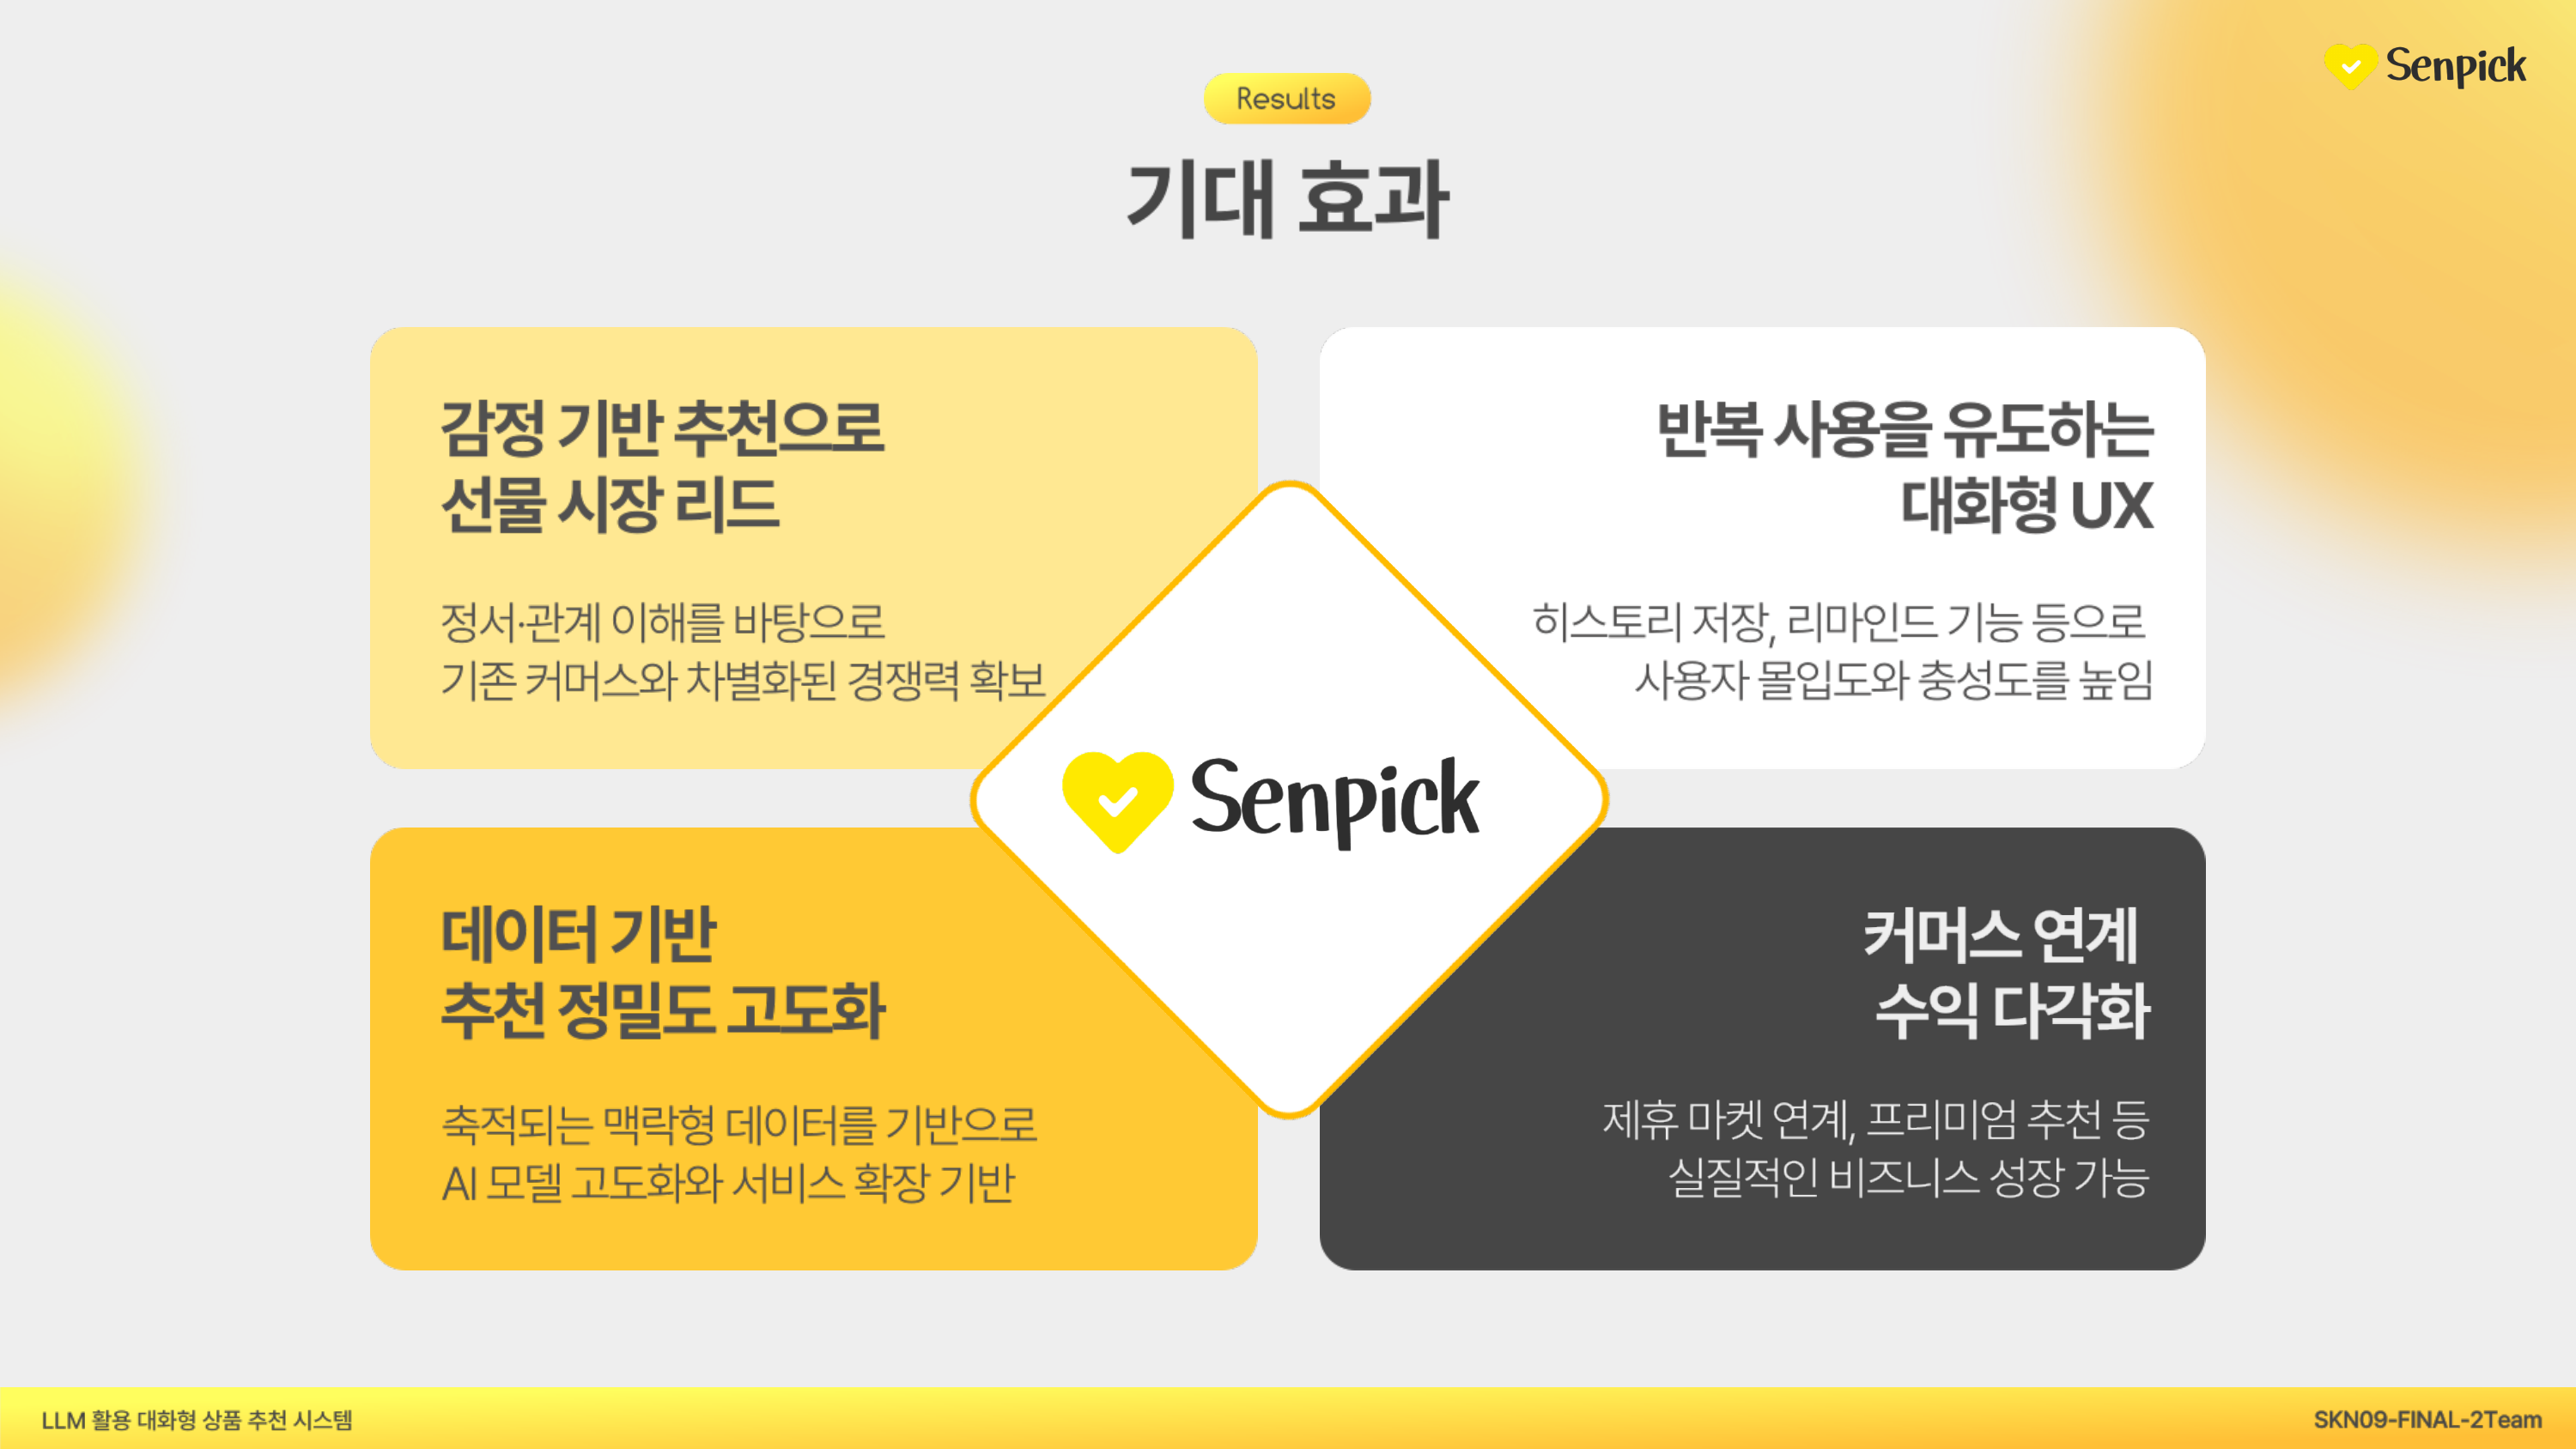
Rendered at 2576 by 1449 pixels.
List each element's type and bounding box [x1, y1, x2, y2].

picture [0, 1387, 2576, 1449]
picture [370, 0, 2576, 1270]
picture [0, 118, 280, 852]
